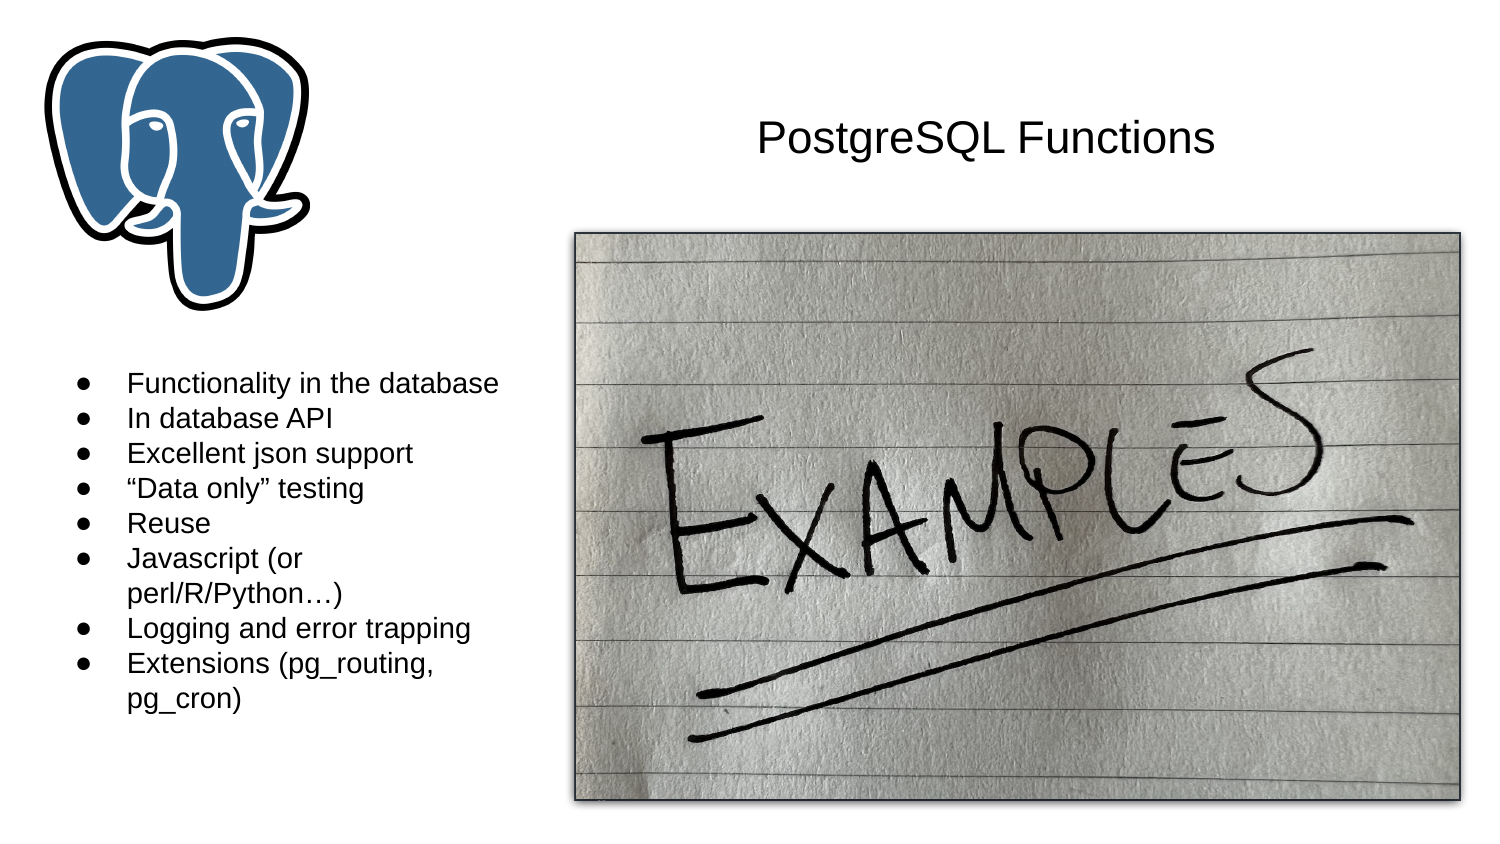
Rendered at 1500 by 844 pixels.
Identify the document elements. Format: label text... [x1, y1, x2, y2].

picture [574, 232, 1461, 801]
text_box Functionality in the database In database API Excellent json support “Data only” testing Reuse Javascript (or perl/R/Python…) Logging and error trapping Extensions (pg_routing, pg_cron) [36, 349, 541, 730]
text_box PostgreSQL Functions [741, 92, 1335, 178]
picture [44, 36, 310, 311]
text_box [527, 186, 1470, 253]
